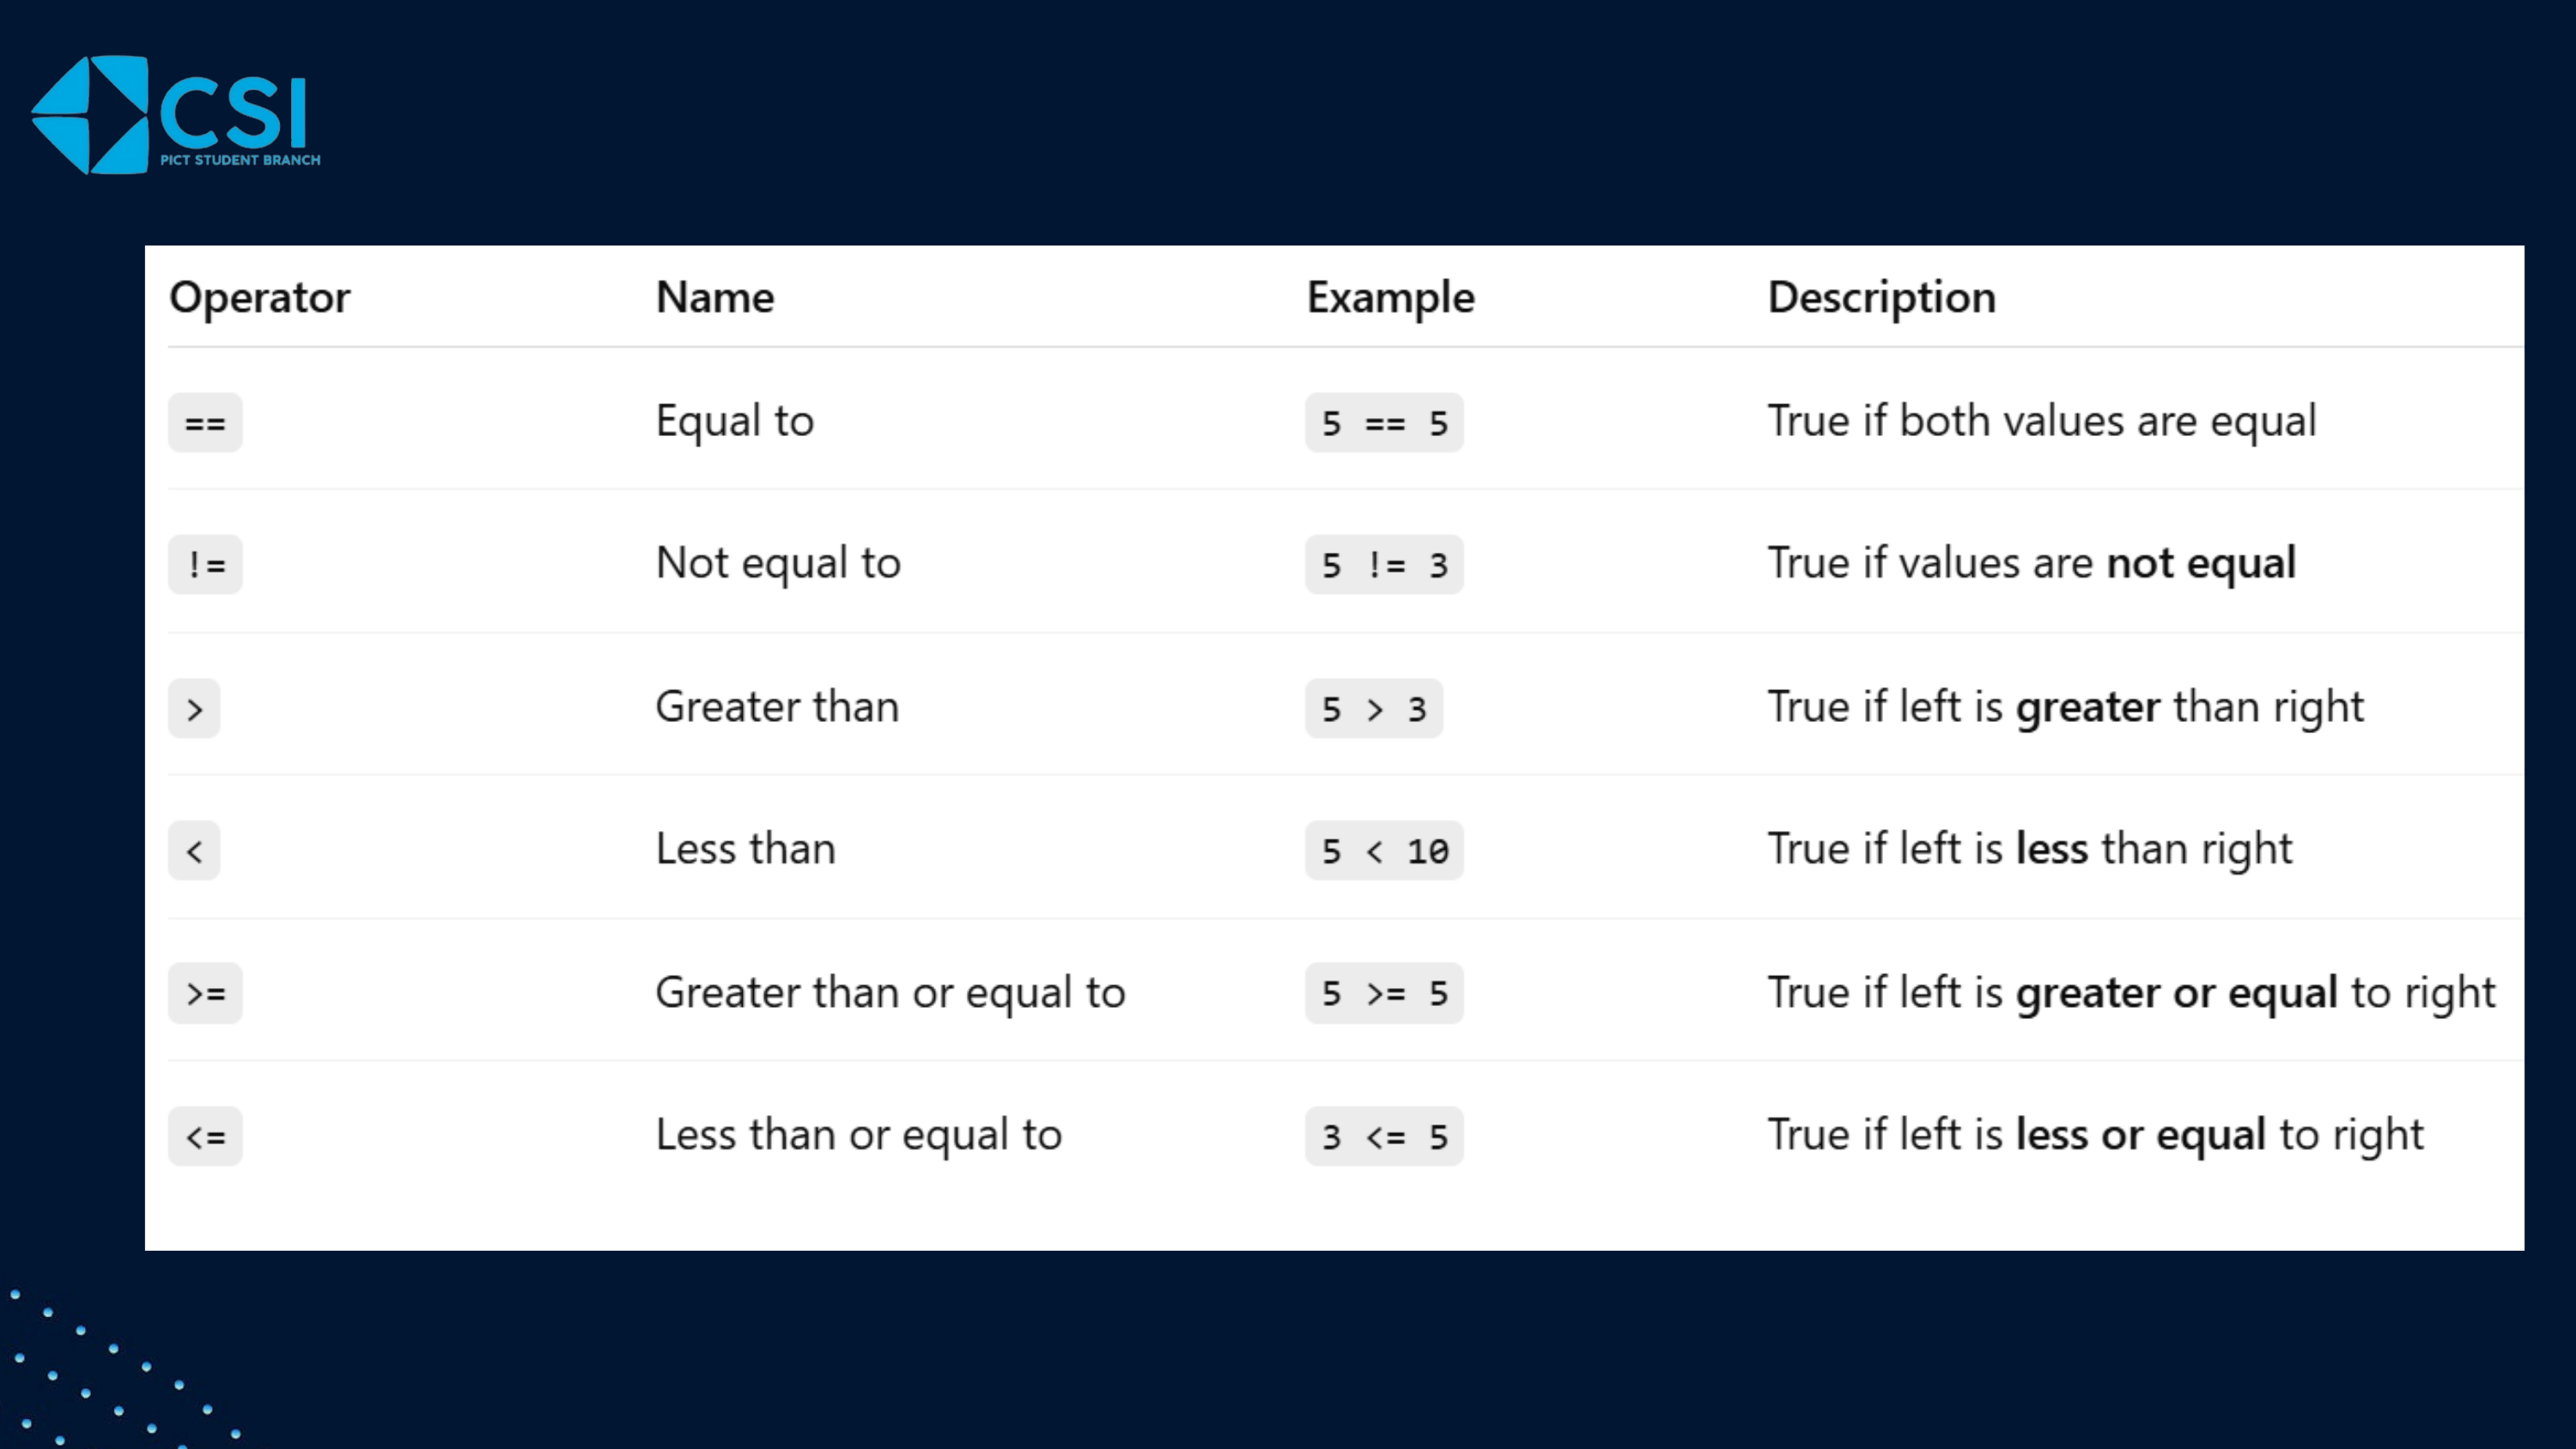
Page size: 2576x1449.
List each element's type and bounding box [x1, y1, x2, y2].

text_box [0, 0, 2576, 1449]
